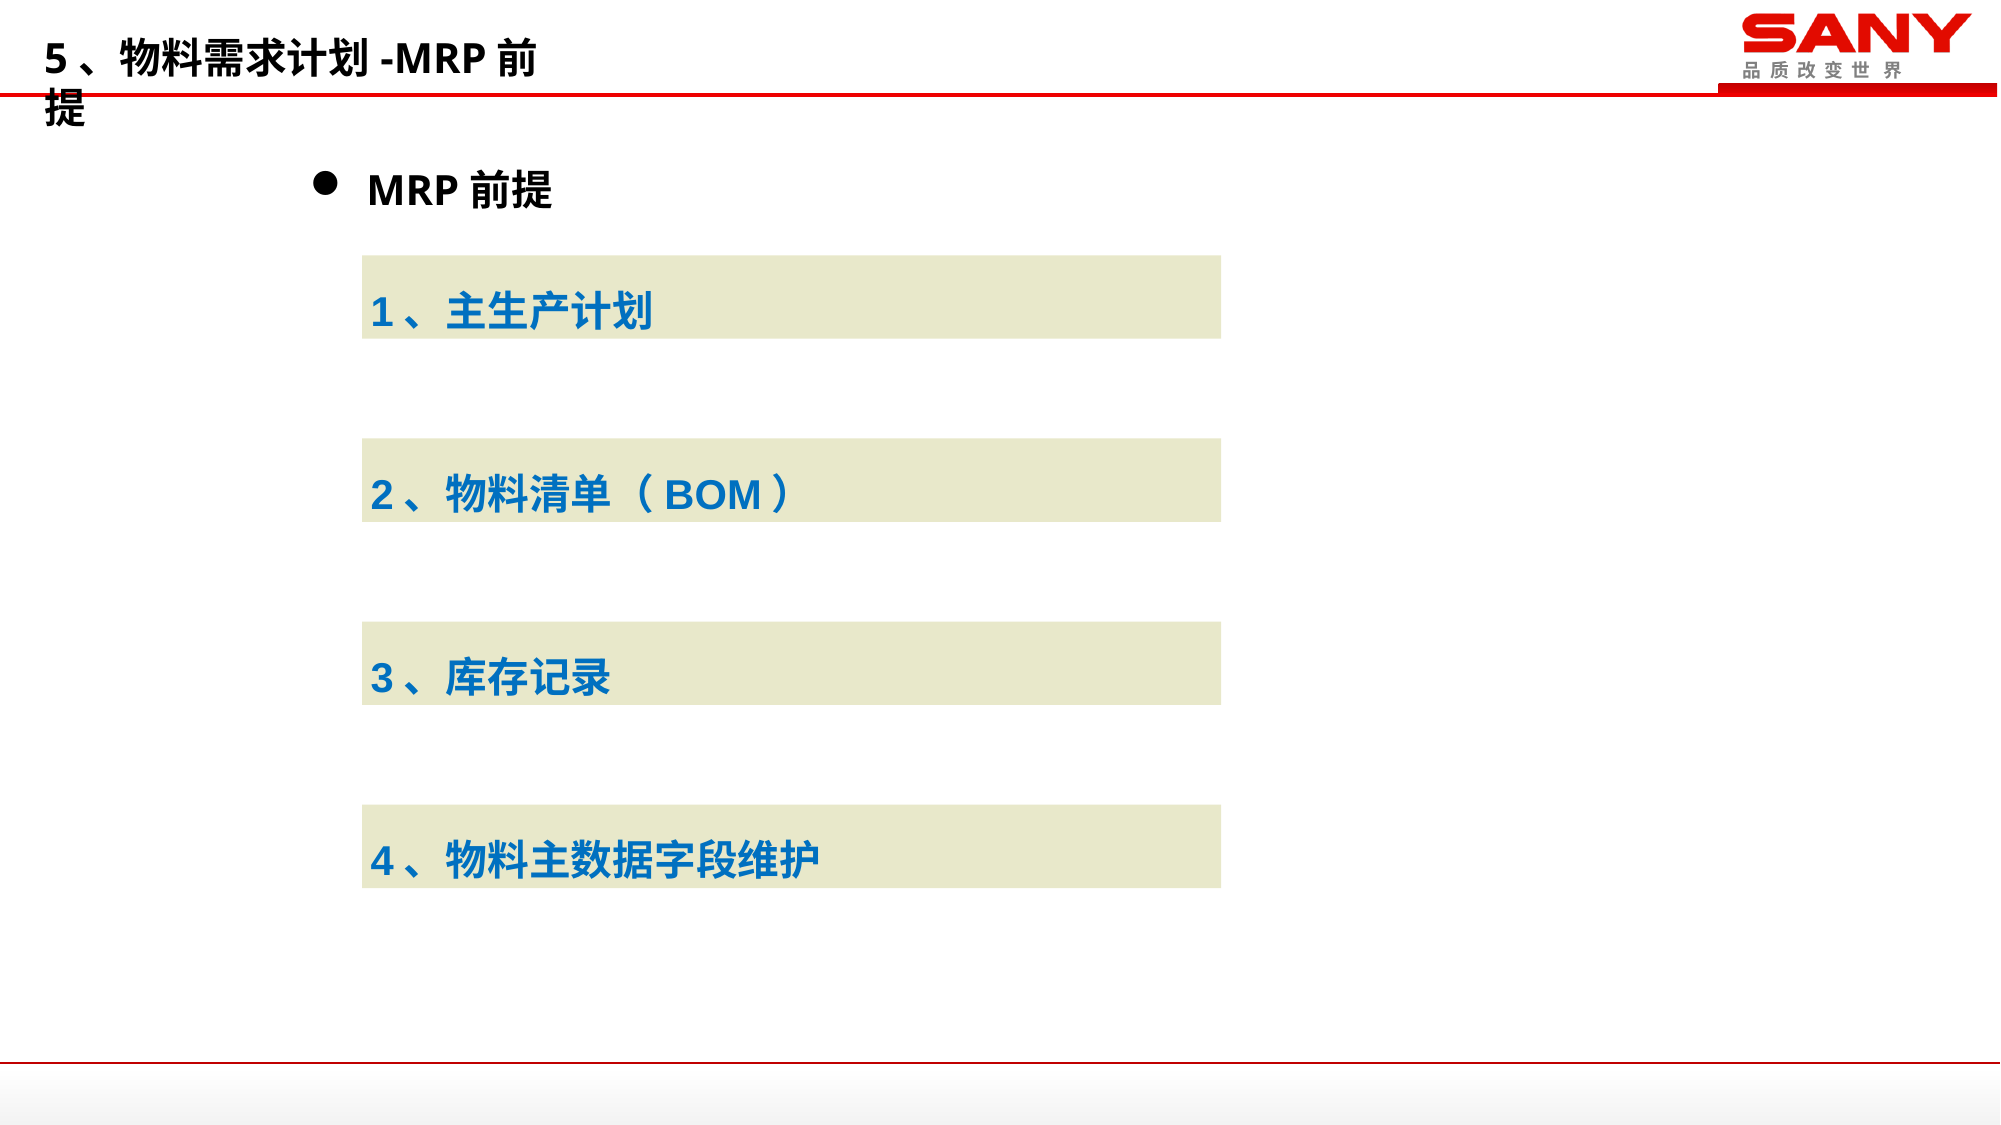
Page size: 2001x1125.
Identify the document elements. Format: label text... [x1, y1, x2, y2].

text_box 1、主生产计划 [362, 255, 1222, 339]
text_box 2、物料清单（BOM） [362, 438, 1222, 522]
picture [1738, 5, 1978, 61]
text_box 4、物料主数据字段维护 [362, 804, 1222, 889]
text_box 3、库存记录 [362, 621, 1222, 705]
text_box 5、物料需求计划-MRP前提 [29, 24, 591, 140]
text_box MRP前提 [295, 156, 1656, 221]
